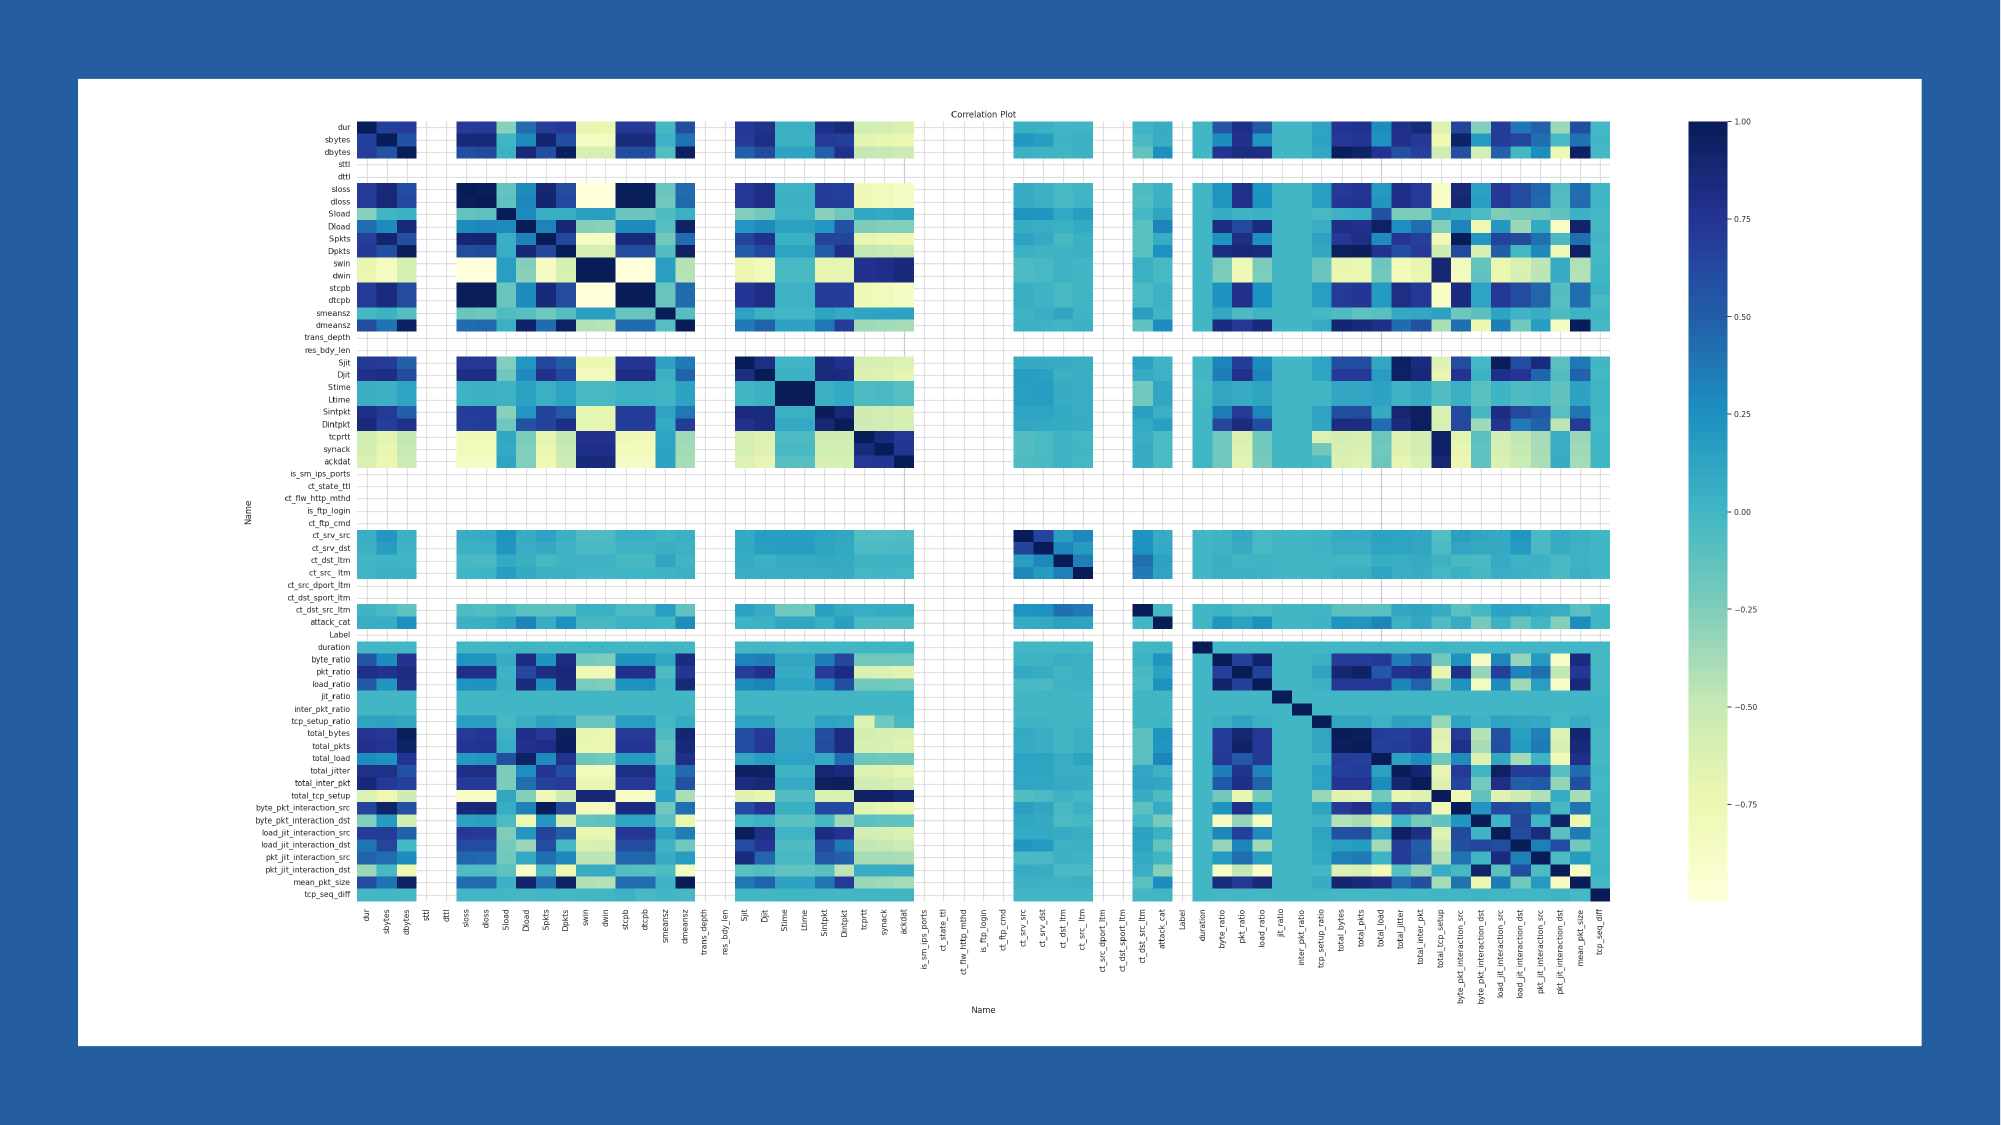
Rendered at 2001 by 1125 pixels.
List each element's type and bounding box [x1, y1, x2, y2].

text_box [77, 77, 1923, 1048]
text_box [0, 0, 2000, 1125]
picture [238, 105, 1762, 1020]
